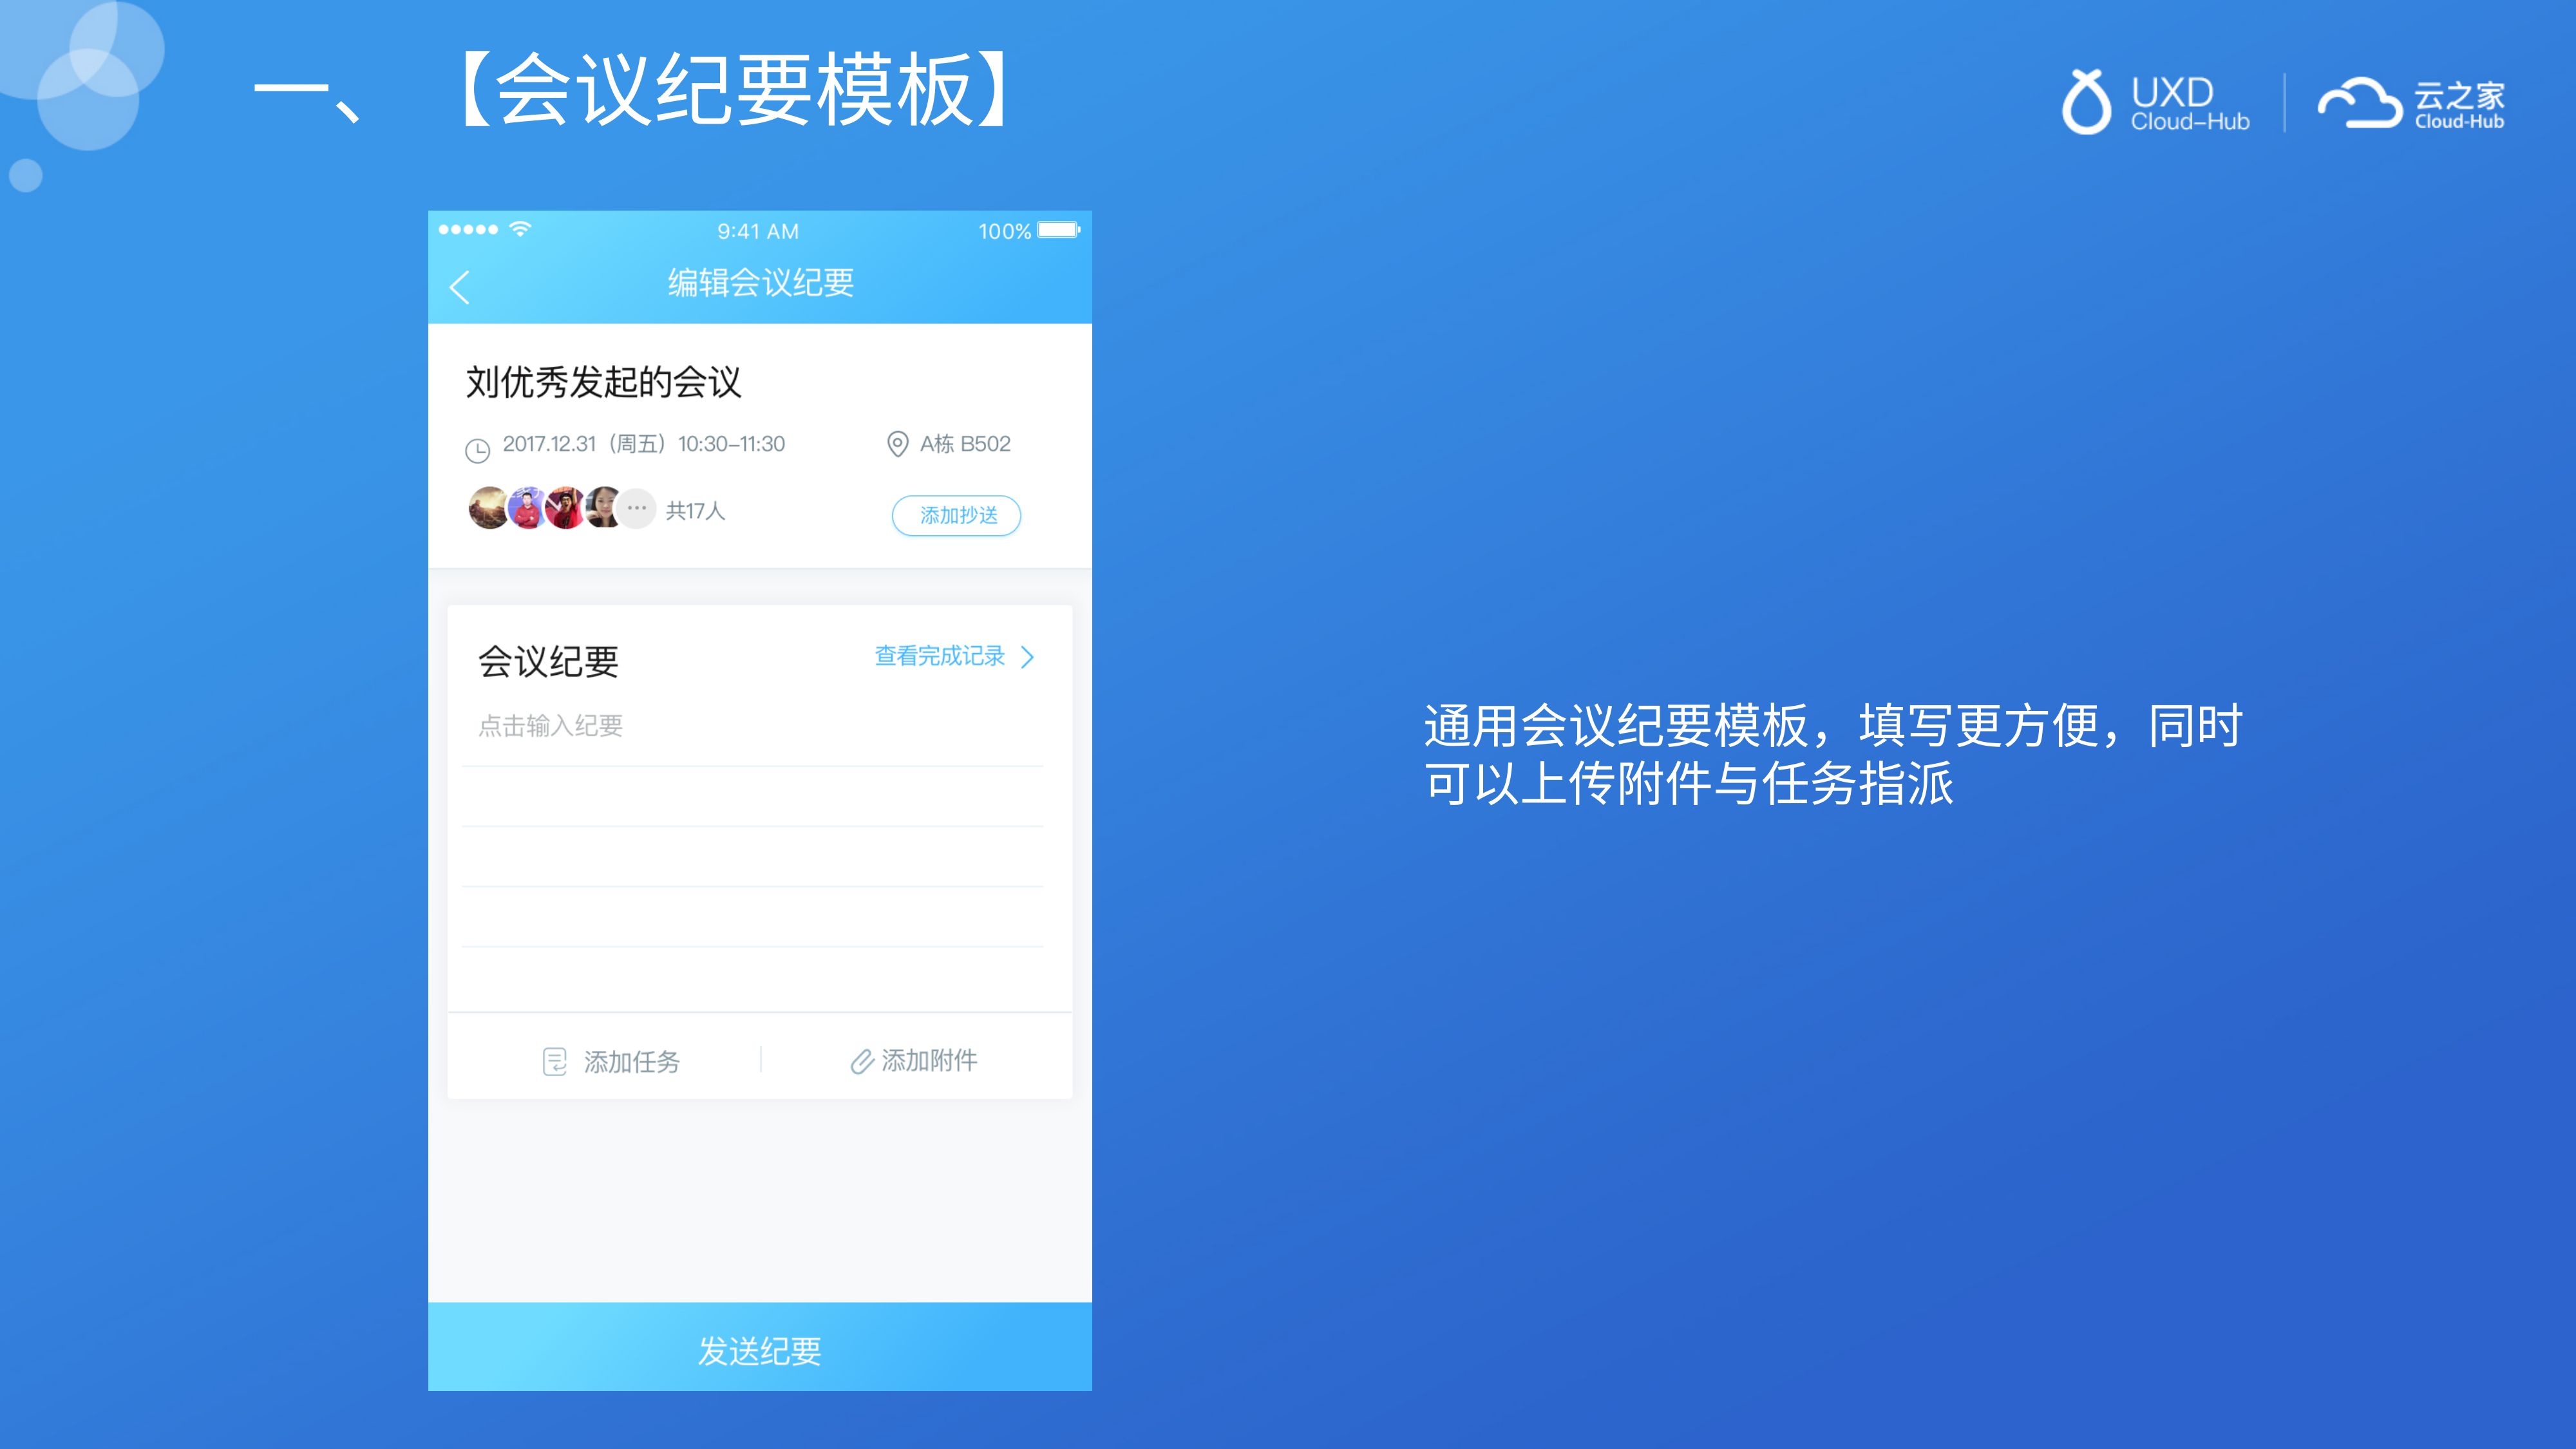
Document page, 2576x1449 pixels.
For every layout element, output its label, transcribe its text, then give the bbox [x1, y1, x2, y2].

picture [0, 0, 2576, 1449]
text_box 一、【会议纪要模板】 [246, 33, 1062, 238]
text_box 通用会议纪要模板，填写更方便，同时可以上传附件与任务指派 [1417, 690, 2287, 836]
